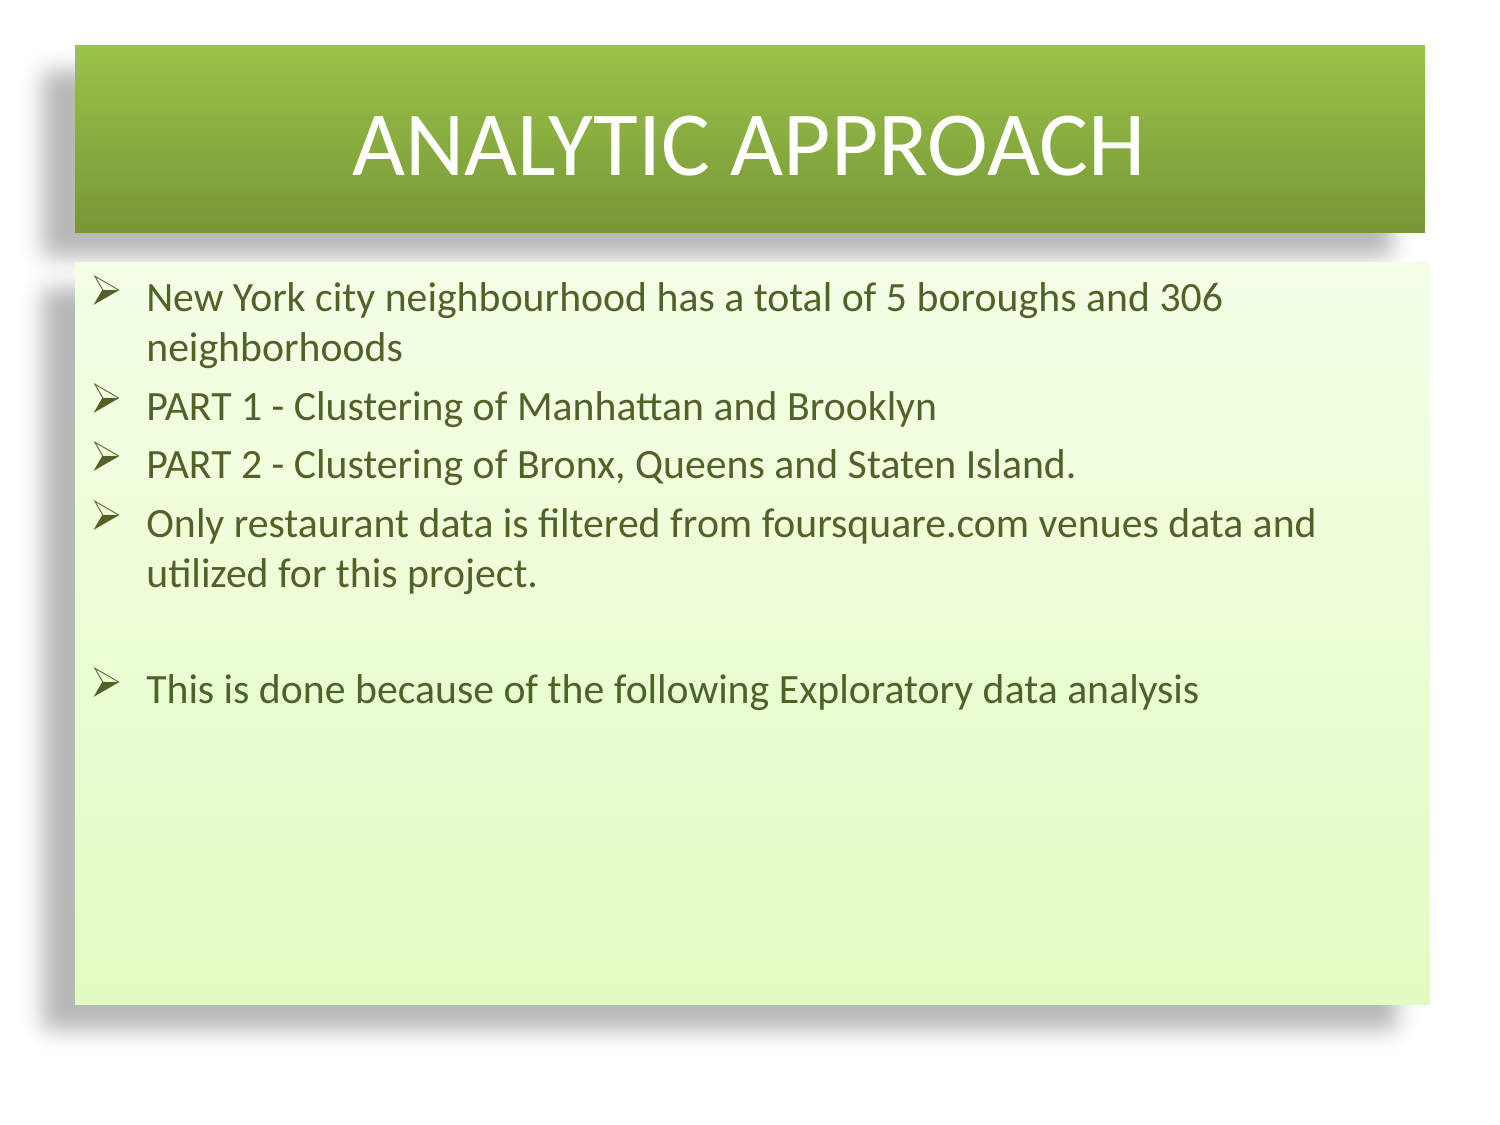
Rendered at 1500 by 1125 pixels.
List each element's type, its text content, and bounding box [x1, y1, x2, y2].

title ANALYTIC APPROACH [75, 45, 1425, 233]
list New York city neighbourhood has a total of 5 boroughs and 306 neighborhoods PART 1 - Clustering of Manhattan and Brooklyn PART 2 - Clustering of Bronx, Queens and Staten Island. Only restaurant data is filtered from foursquare.com venues data and utilized for this project. This is done because of the following Exploratory data analysis [74, 262, 1430, 1006]
